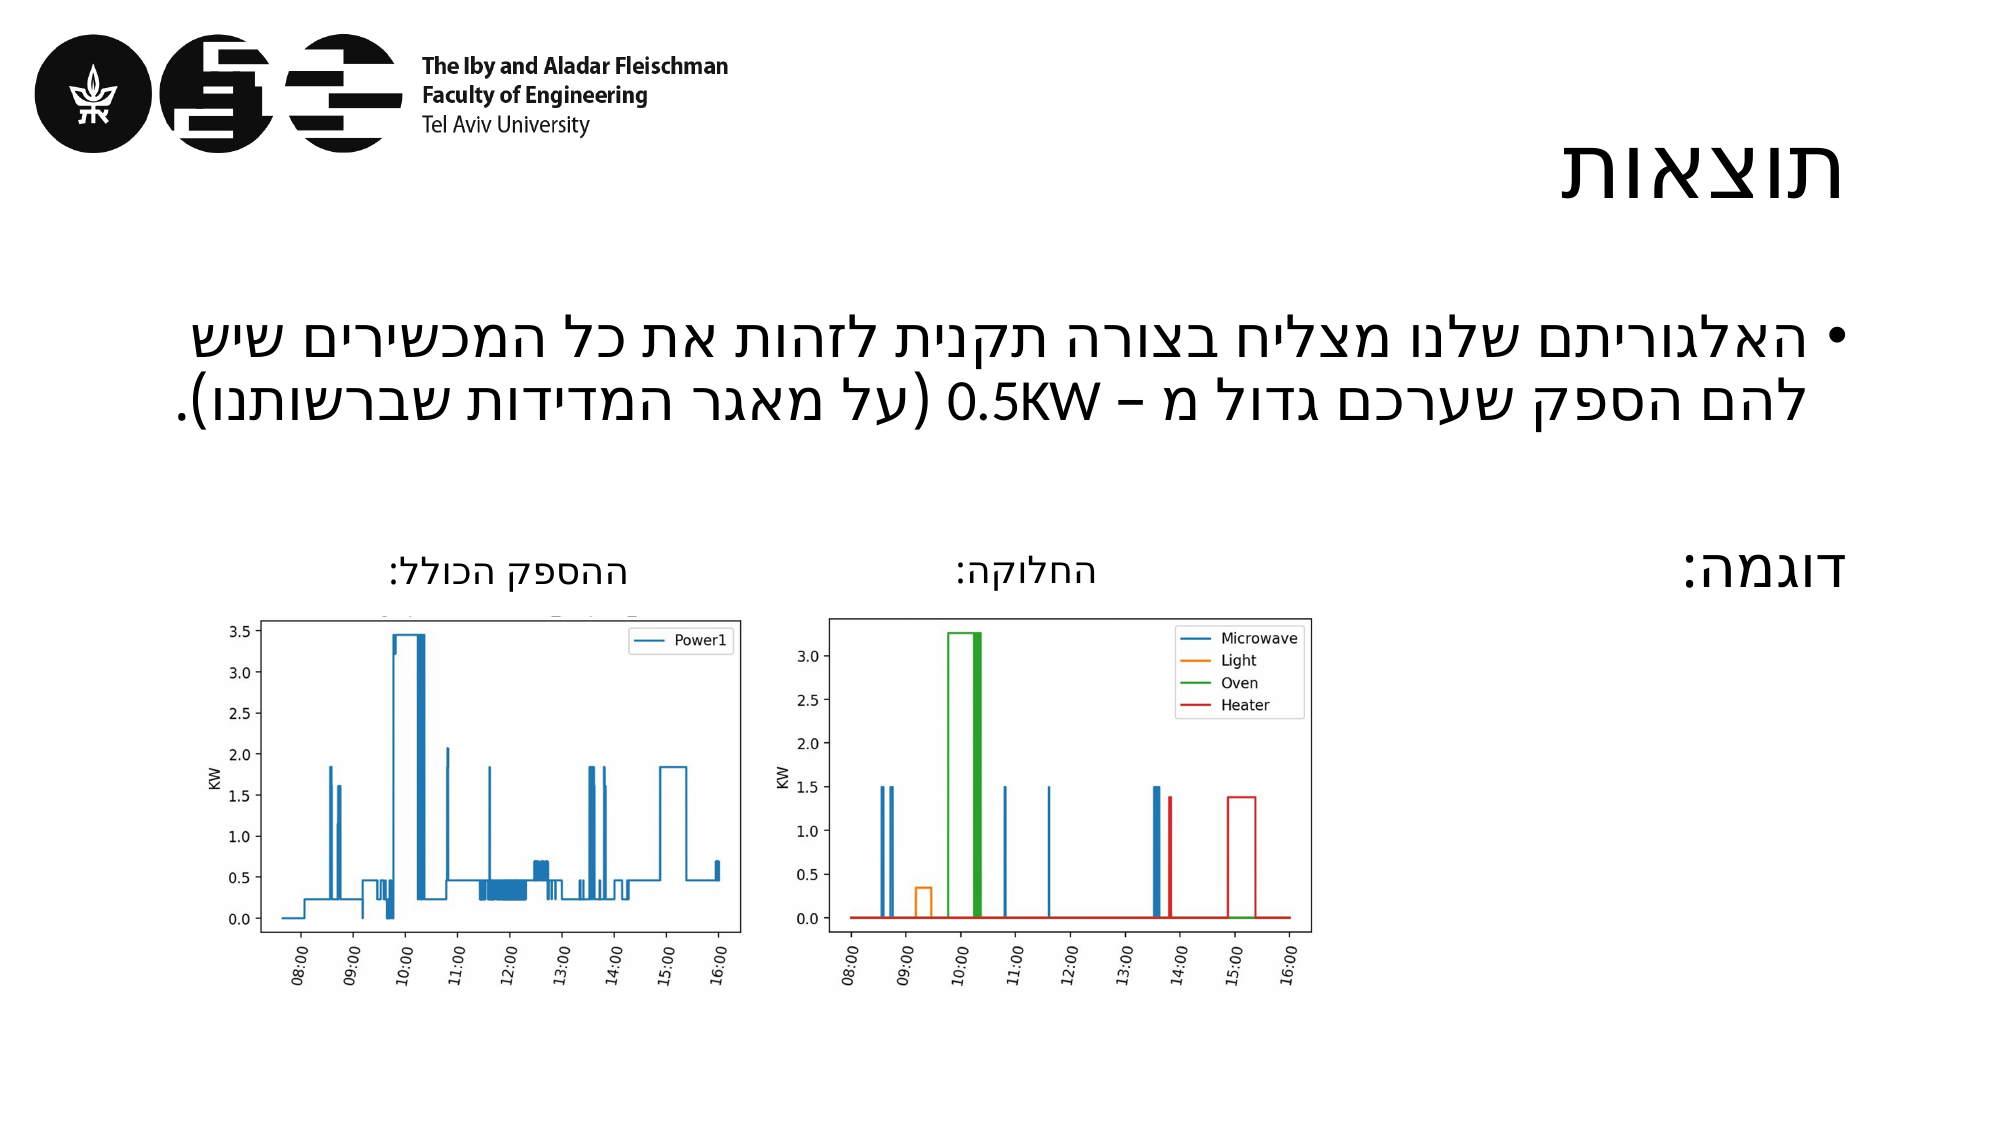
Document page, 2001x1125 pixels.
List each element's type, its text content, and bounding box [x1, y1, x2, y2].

picture [765, 616, 1321, 996]
picture [197, 616, 750, 996]
text_box החלוקה: [822, 538, 1113, 599]
picture [0, 3, 793, 185]
list האלגוריתם שלנו מצליח בצורה תקנית לזהות את כל המכשירים שיש להם הספק שערכם גדול מ – 0.5KW (על מאגר המדידות שברשותנו). דוגמה: [137, 299, 1863, 1014]
title תוצאות [137, 59, 1863, 278]
text_box ההספק הכולל: [354, 539, 644, 600]
